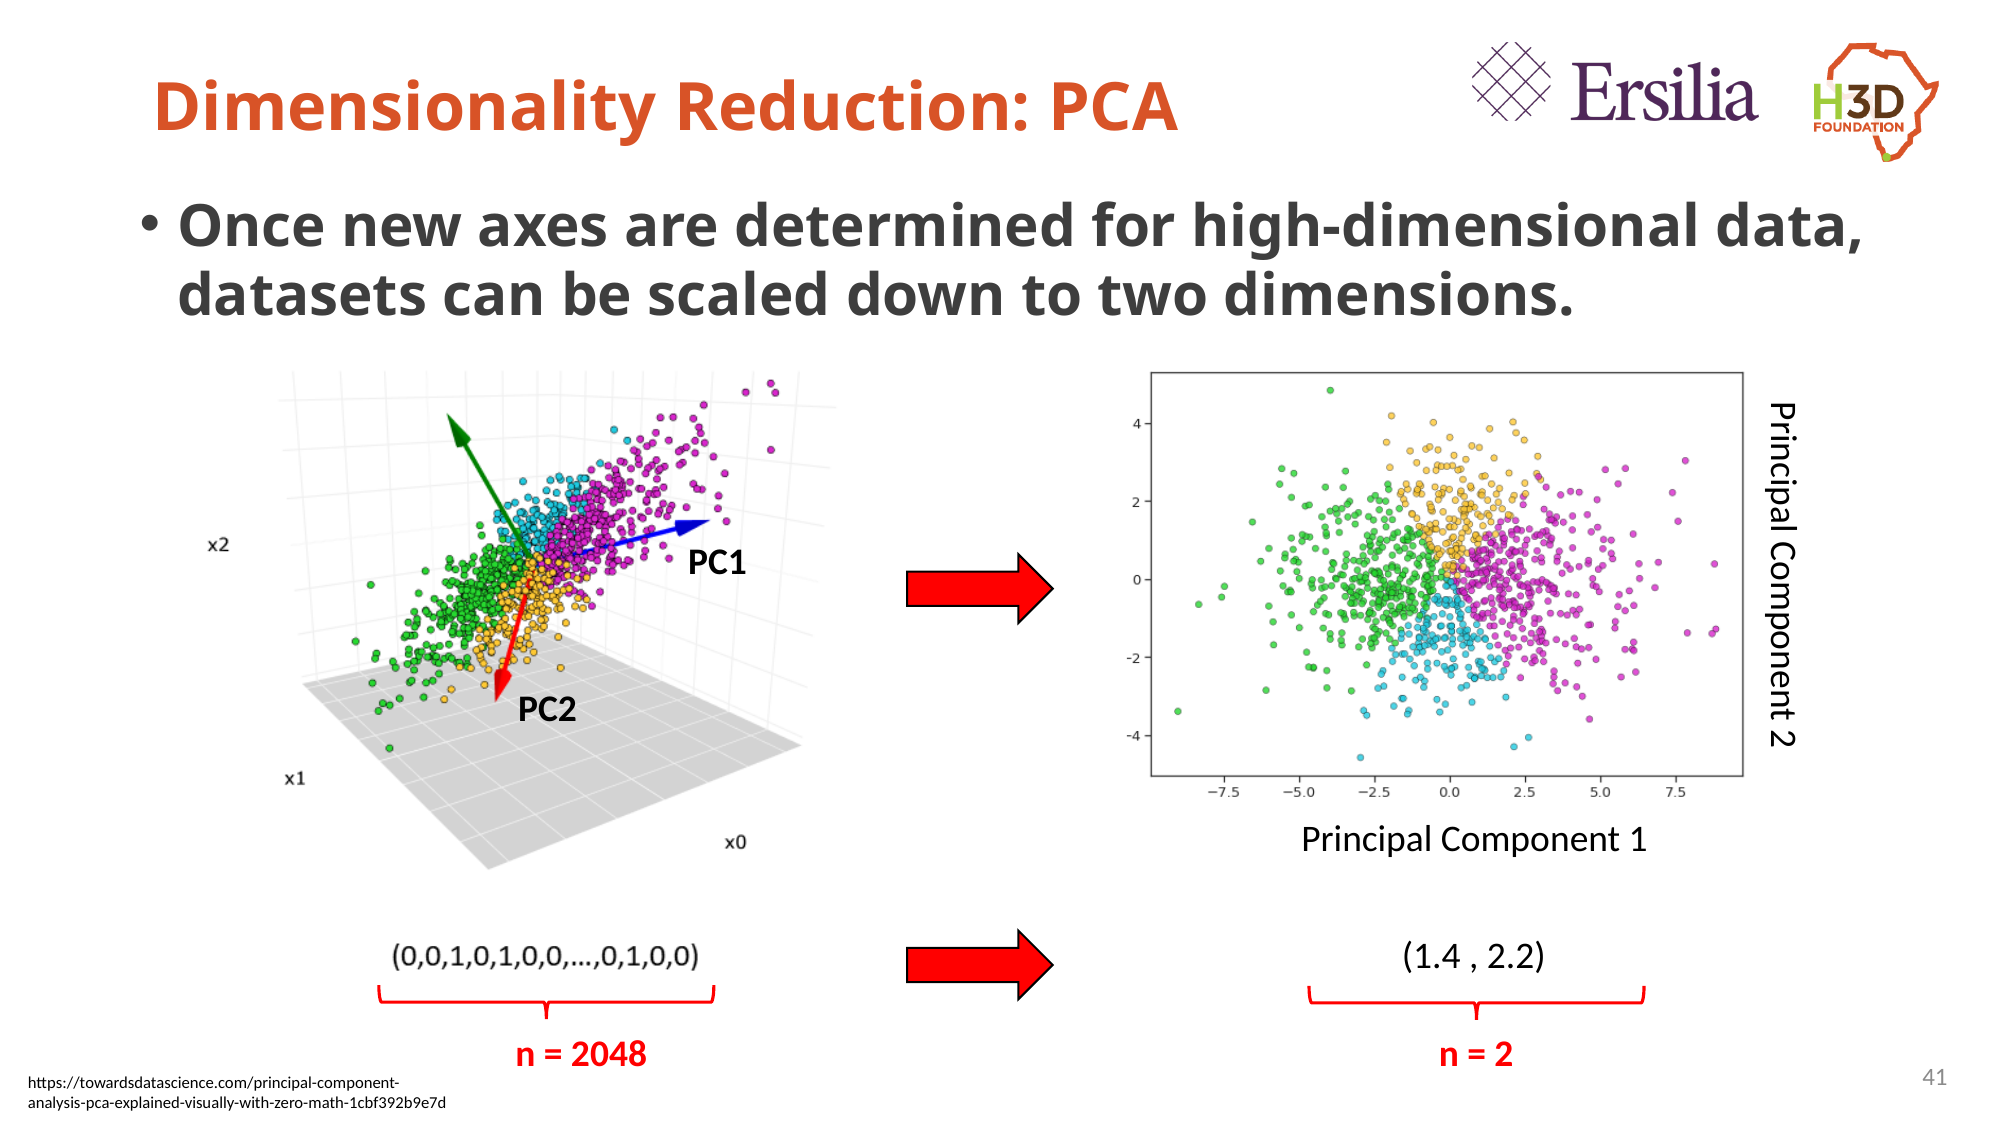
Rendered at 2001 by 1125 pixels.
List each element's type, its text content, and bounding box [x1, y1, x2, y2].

text_box https://towardsdatascience.com/principal-component-analysis-pca-explained-visually-with-zero-math-1cbf392b9e7d [13, 1064, 469, 1119]
picture [135, 324, 909, 902]
picture [1472, 42, 1759, 121]
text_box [378, 912, 716, 1103]
slide_number 41 [1890, 1046, 1963, 1106]
title Dimensionality Reduction: PCA [137, 59, 1258, 159]
list Once new axes are determined for high-dimensional data, datasets can be scaled down to two dimensions. [124, 180, 1963, 1046]
text_box [909, 551, 1055, 626]
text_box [1308, 923, 1645, 1083]
text_box [906, 928, 1055, 1002]
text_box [1126, 351, 1823, 867]
